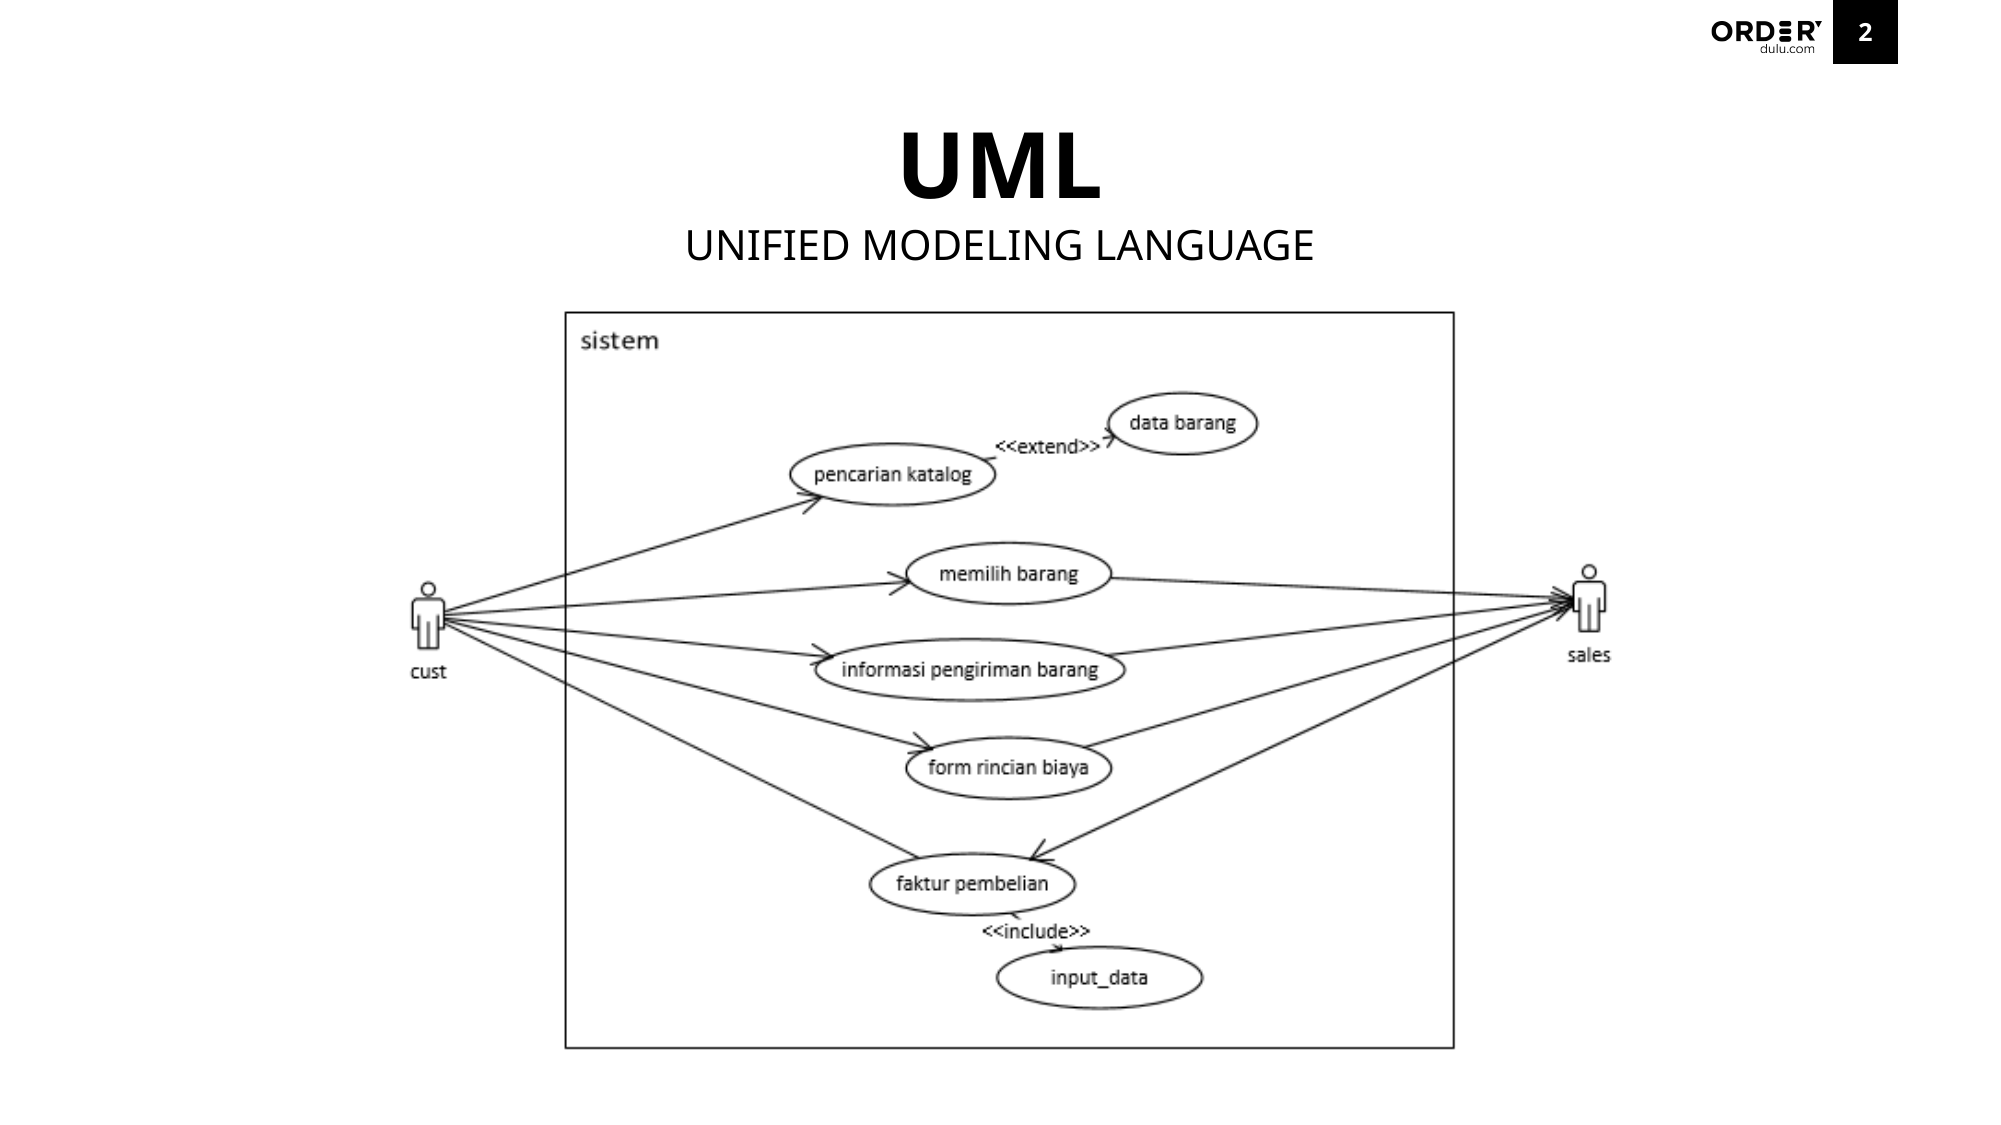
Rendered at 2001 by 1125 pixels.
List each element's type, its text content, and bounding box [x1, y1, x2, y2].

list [344, 277, 1656, 1066]
title UML [137, 59, 1863, 278]
picture [1694, 0, 1834, 64]
text_box 2 [1834, 0, 1898, 64]
text_box UNIFIED MODELING LANGUAGE [669, 211, 1331, 277]
